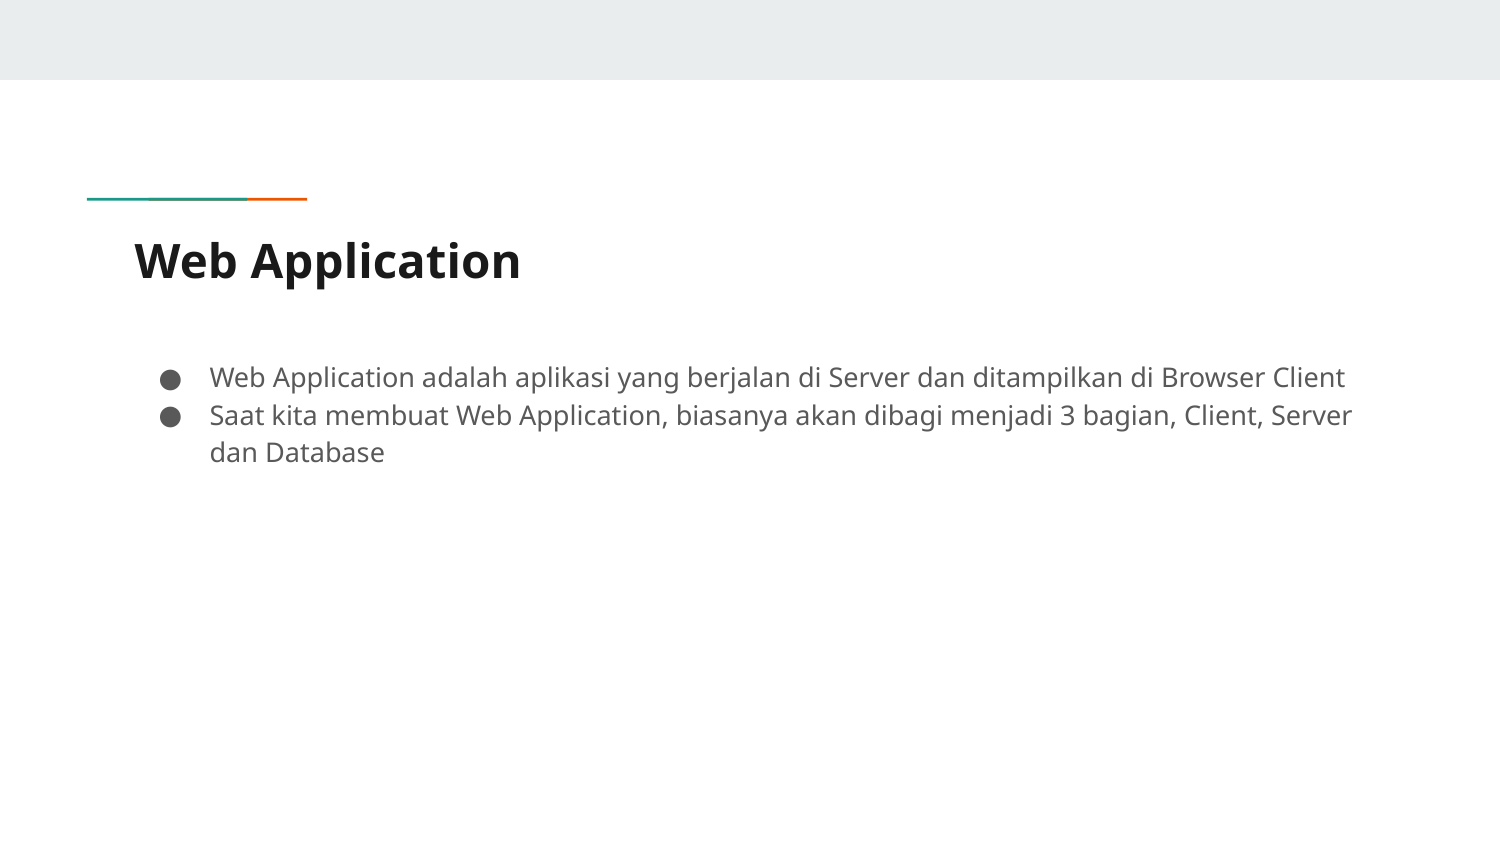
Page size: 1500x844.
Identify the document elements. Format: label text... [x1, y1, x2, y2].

list Web Application adalah aplikasi yang berjalan di Server dan ditampilkan di Browser Client Saat kita membuat Web Application, biasanya akan dibagi menjadi 3 bagian, Client, Server dan Database [119, 341, 1381, 712]
title Web Application [119, 216, 1381, 305]
